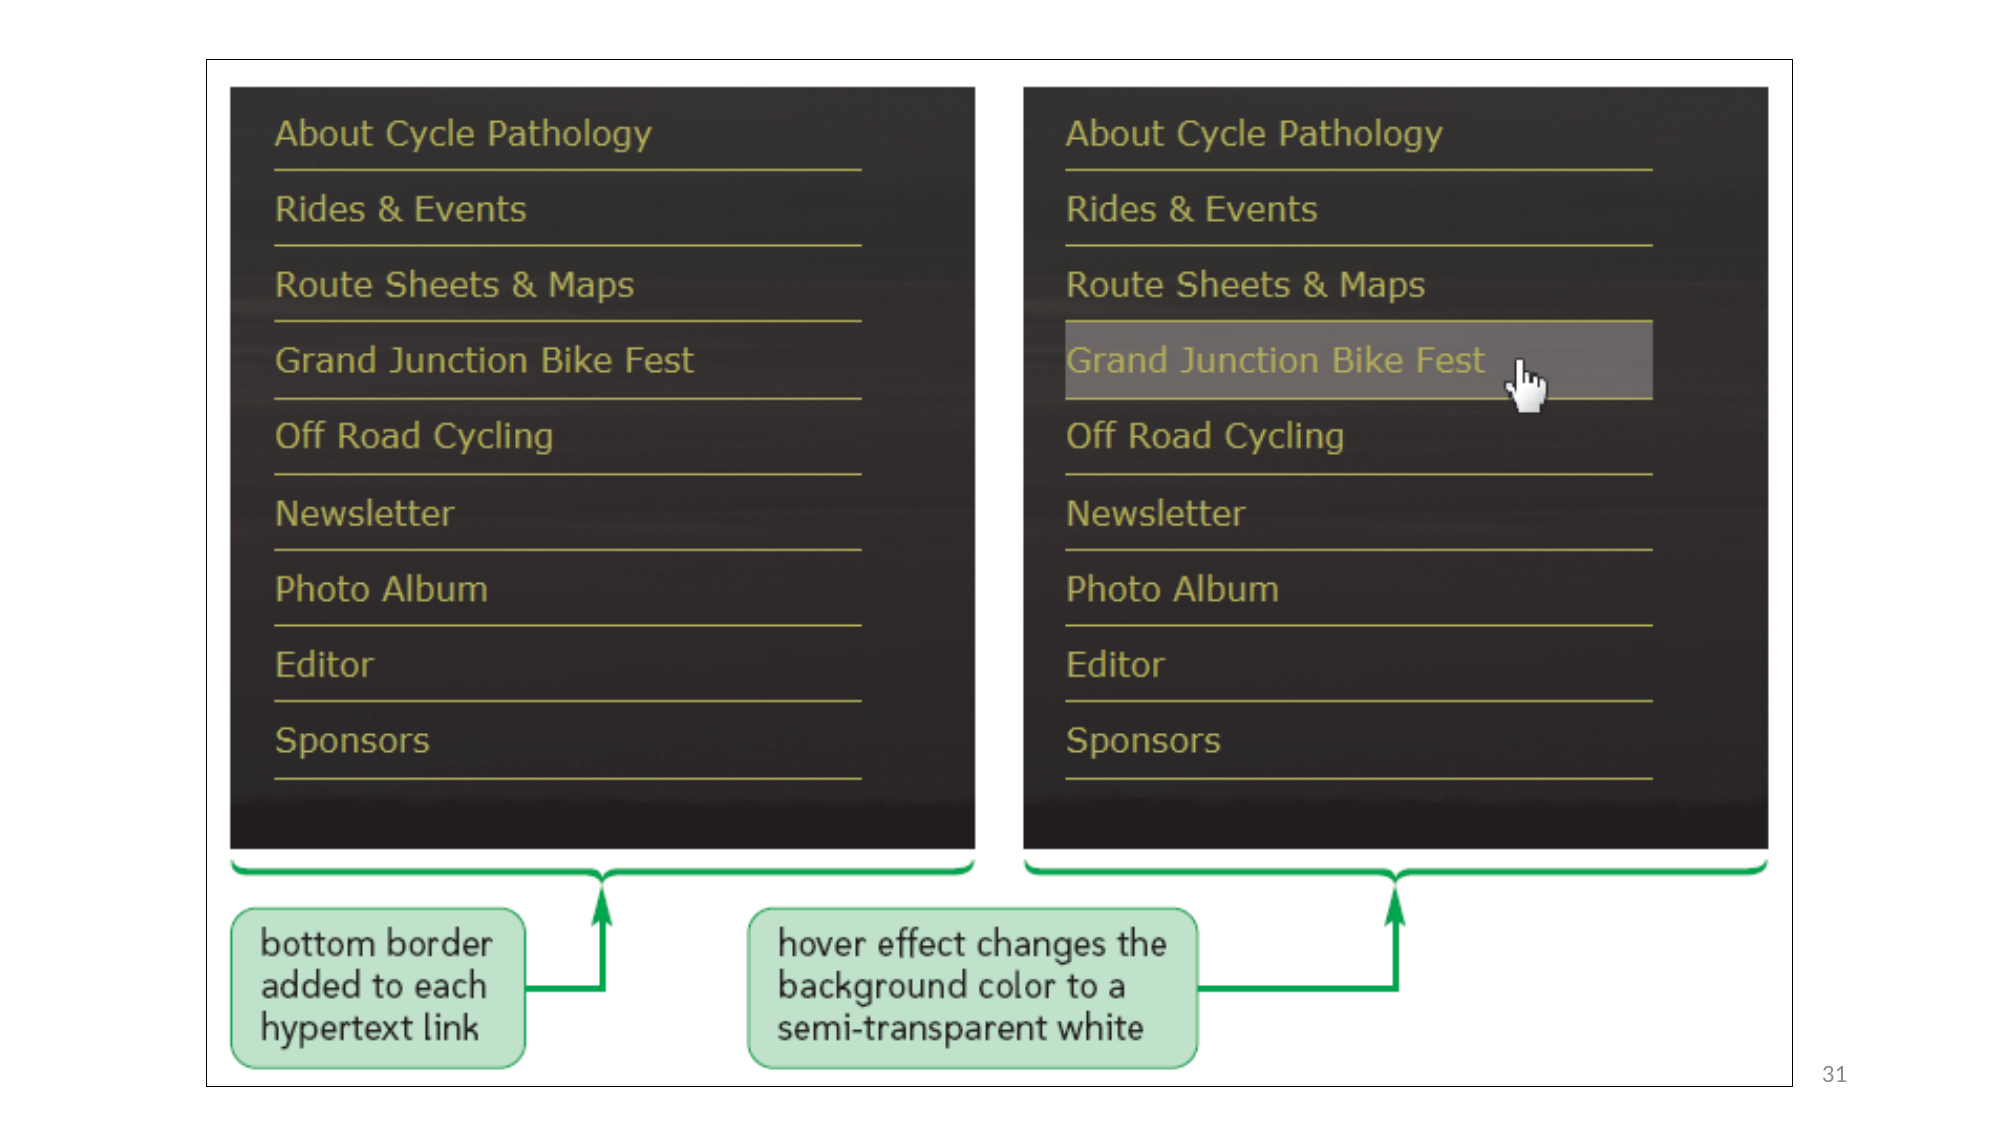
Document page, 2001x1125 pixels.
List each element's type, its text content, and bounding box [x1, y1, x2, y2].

picture [206, 59, 1794, 1087]
slide_number 31 [1412, 1042, 1863, 1103]
